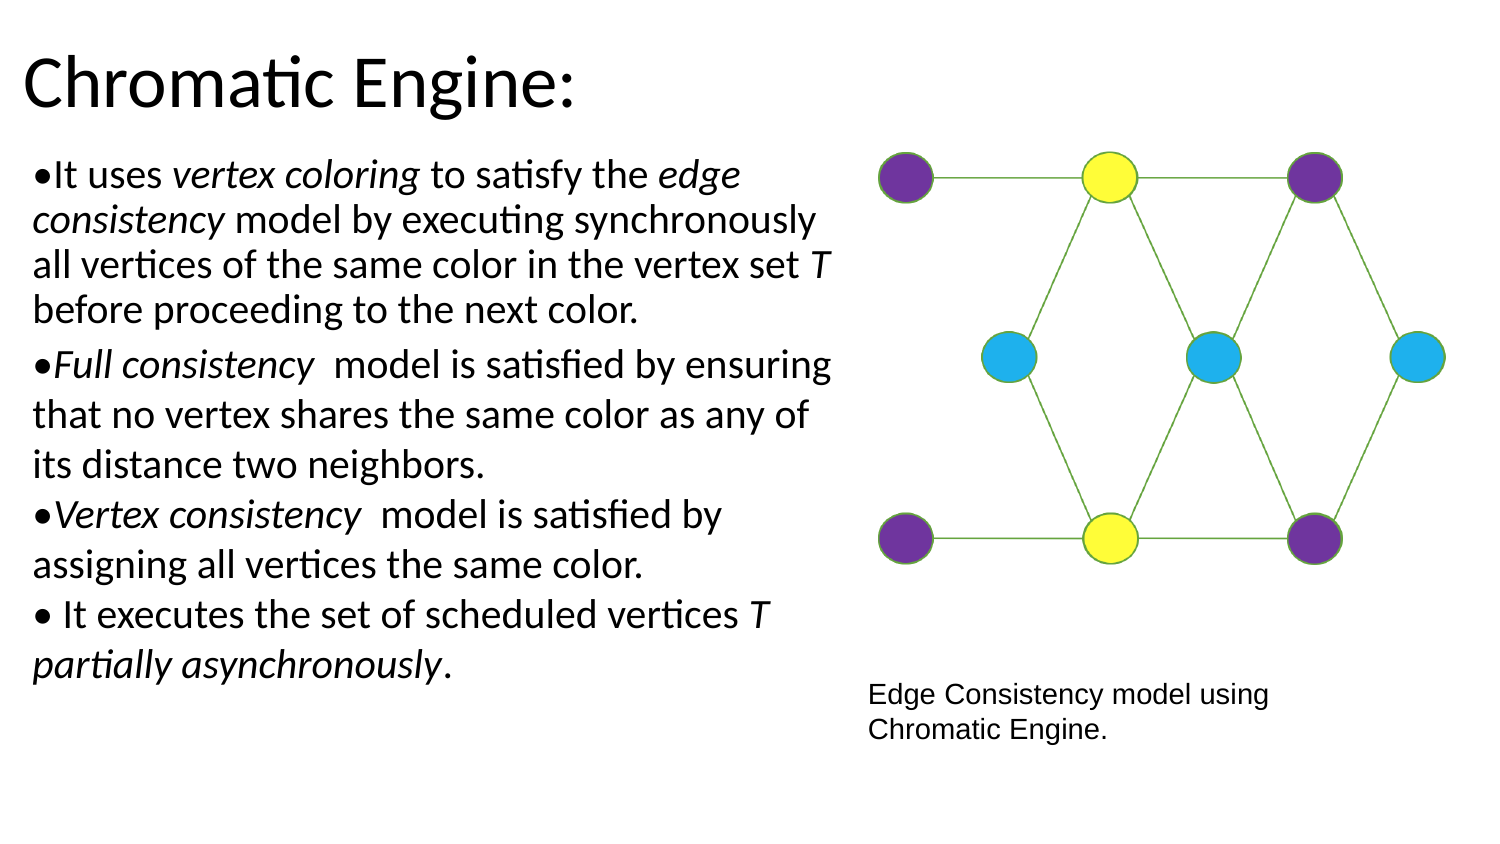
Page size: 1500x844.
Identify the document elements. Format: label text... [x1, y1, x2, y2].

title Chromatic Engine: [8, 18, 1407, 138]
picture [852, 137, 1469, 585]
text_box Edge Consistency model using Chromatic Engine. [852, 660, 1378, 736]
subtitle •It uses vertex coloring to satisfy the edge consistency model by executing synchronously all vertices of the same color in the vertex set T before proceeding to the next color. •Full consistency model is satisfied by ensuring that no vertex shares the same color as any of its distance two neighbors. •Vertex consistency model is satisfied by assigning all vertices the same color. • It executes the set of scheduled vertices T partially asynchronously. [17, 138, 853, 748]
